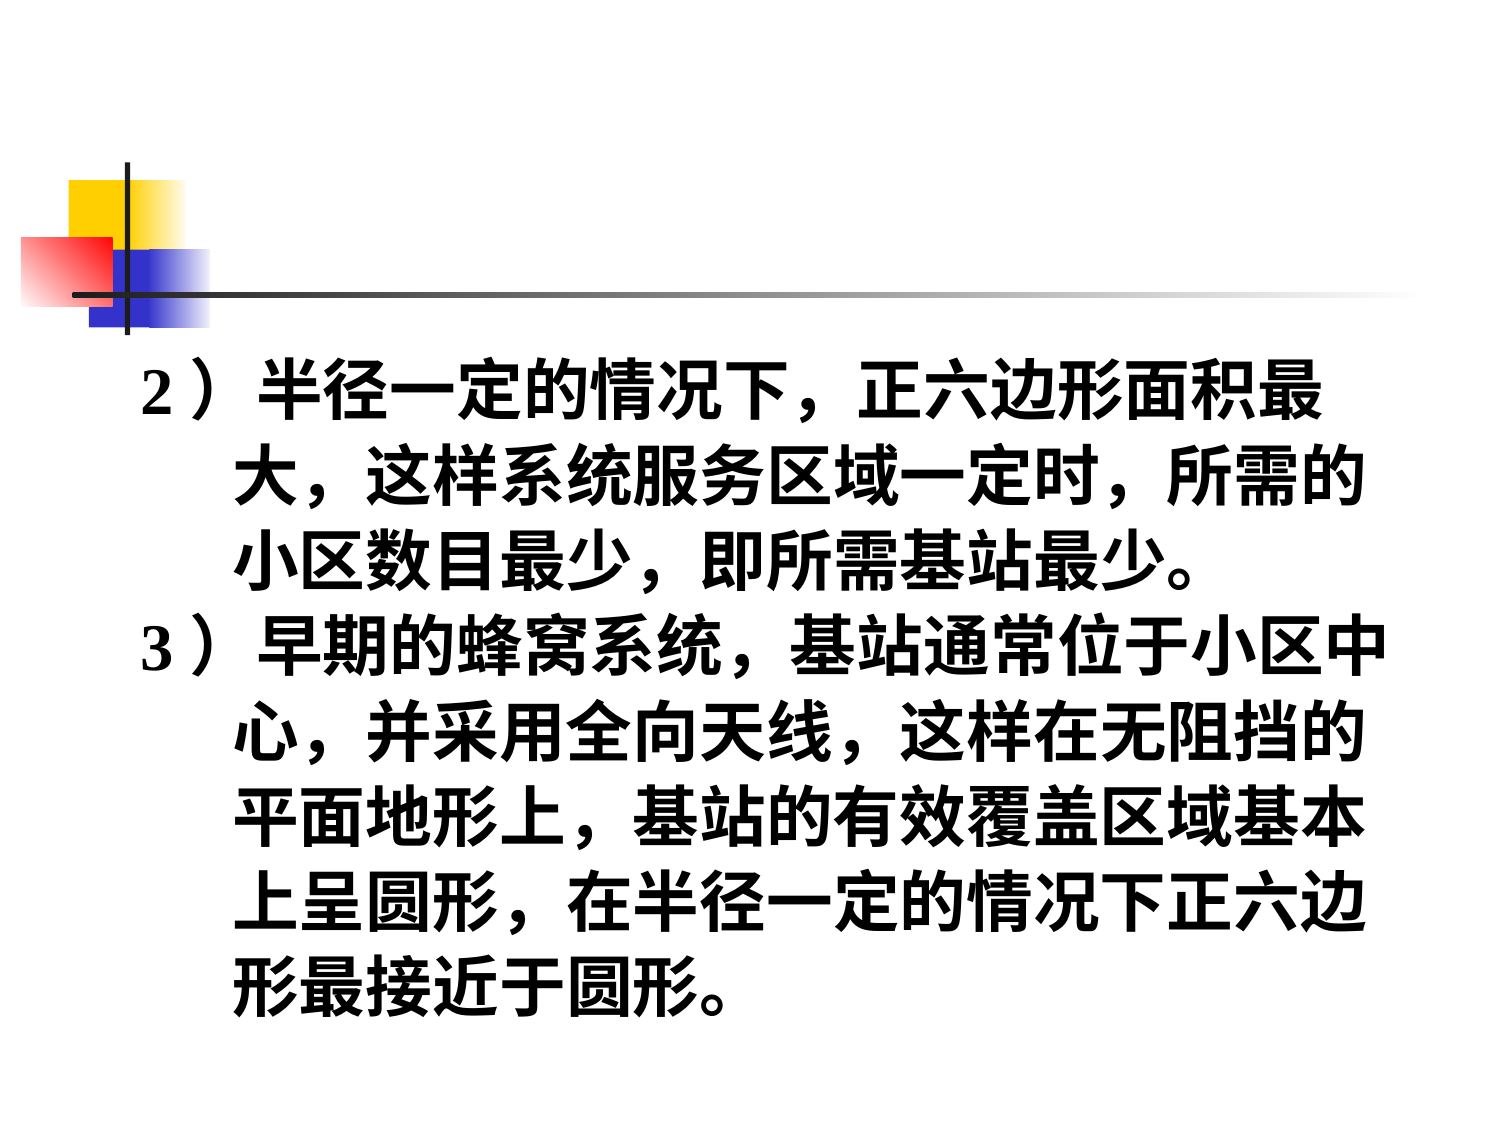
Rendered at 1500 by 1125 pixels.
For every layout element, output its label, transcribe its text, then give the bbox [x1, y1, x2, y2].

list 2）半径一定的情况下，正六边形面积最 大，这样系统服务区域一定时，所需的 小区数目最少，即所需基站最少。 3）早期的蜂窝系统，基站通常位于小区中 心，并采用全向天线，这样在无阻挡的 平面地形上，基站的有效覆盖区域基本 上呈圆形，在半径一定的情况下正六边 形最接近于圆形。 [124, 349, 1426, 1063]
